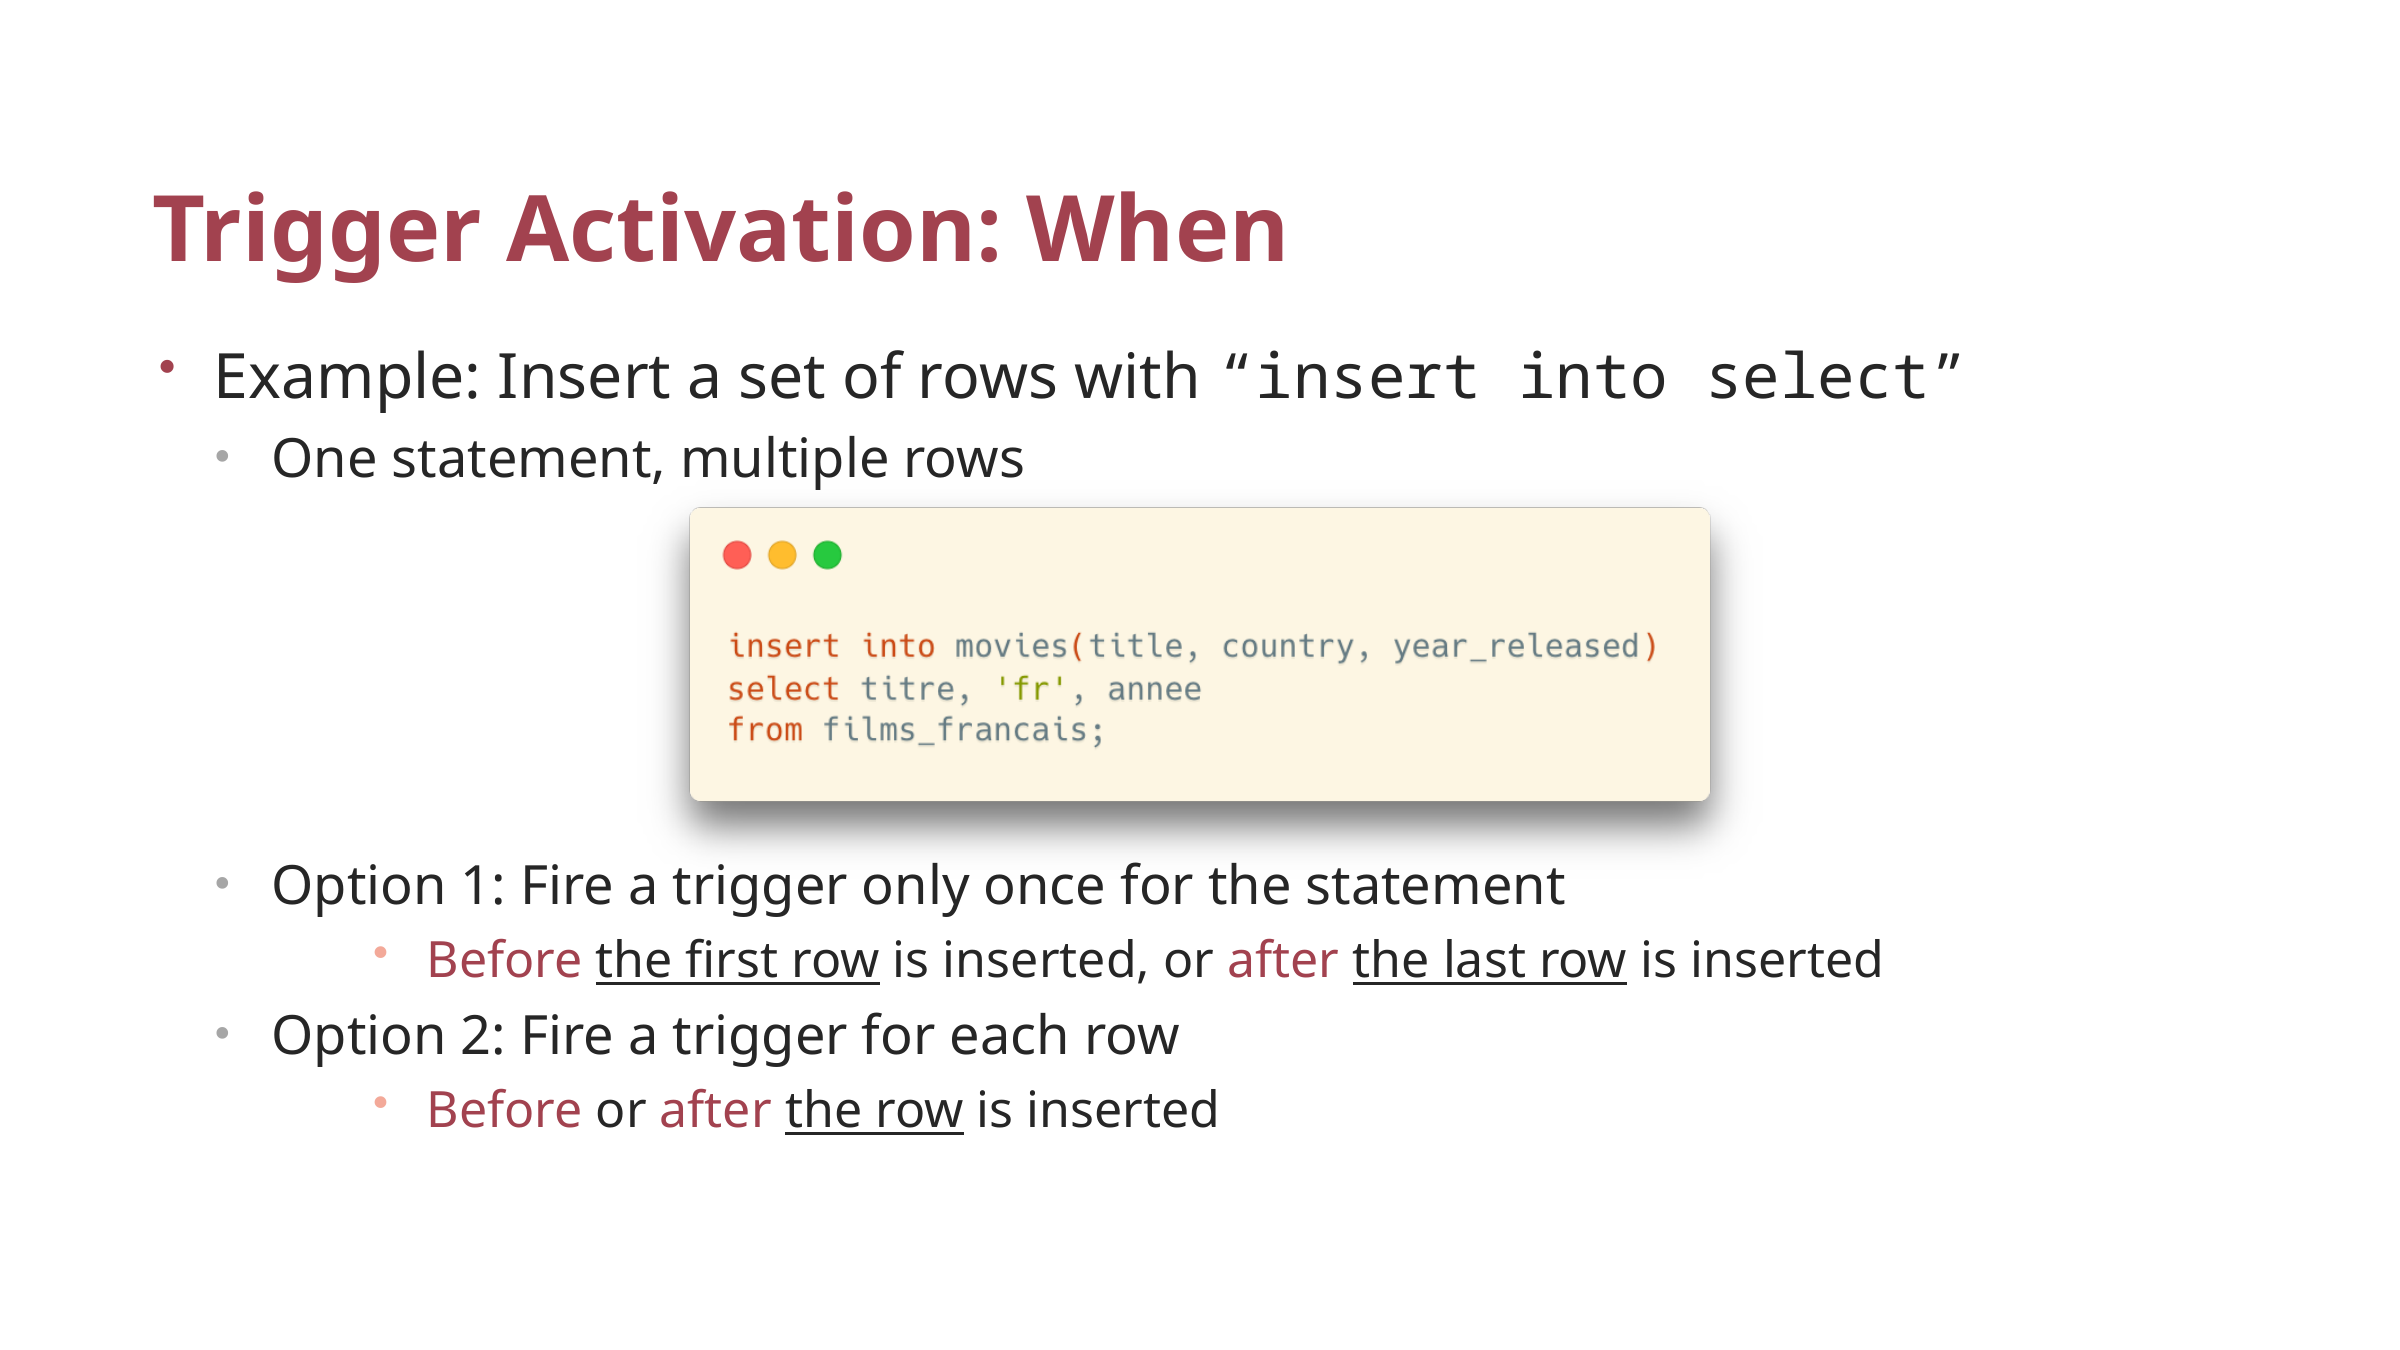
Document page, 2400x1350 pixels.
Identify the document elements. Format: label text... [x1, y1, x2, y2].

title Trigger Activation: When [137, 54, 2263, 288]
picture [621, 424, 1779, 885]
list Example: Insert a set of rows with “insert into select” One statement, multiple rows Option 1: Fire a trigger only once for the statement Before the first row is inserted, or after the last row is inserted Option 2: Fire a trigger for each row Before or after the row is inserted [137, 324, 2263, 1200]
